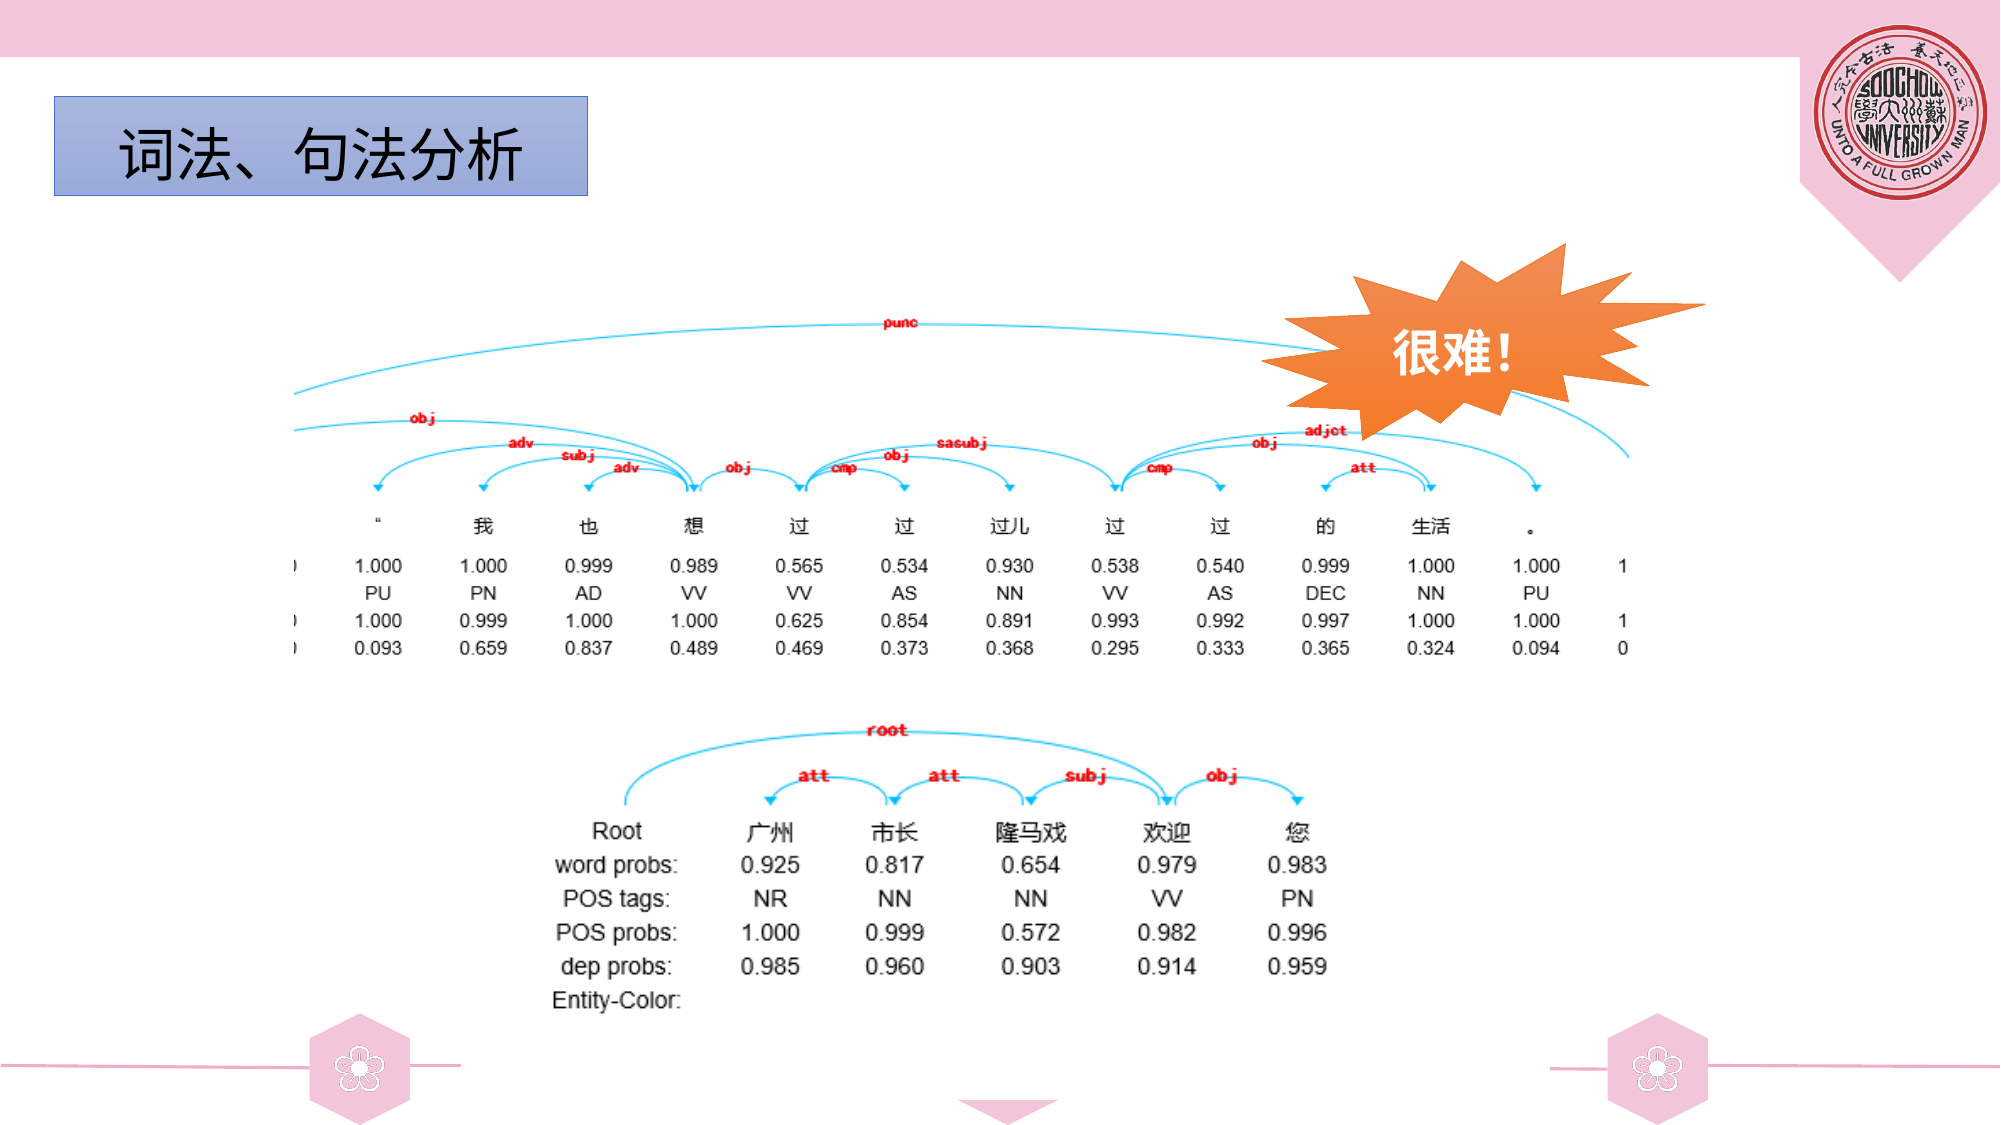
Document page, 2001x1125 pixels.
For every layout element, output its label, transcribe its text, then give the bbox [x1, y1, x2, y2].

slide_number 12 [1477, 1042, 1928, 1103]
text_box 很难！ [1629, 303, 1706, 325]
text_box 词法、句法分析 [54, 96, 588, 196]
picture [331, 1043, 387, 1093]
picture [294, 248, 1629, 1100]
picture [1811, 23, 1989, 202]
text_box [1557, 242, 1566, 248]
text_box 很难！ [1629, 340, 1639, 349]
text_box 很难！ [1629, 373, 1650, 387]
